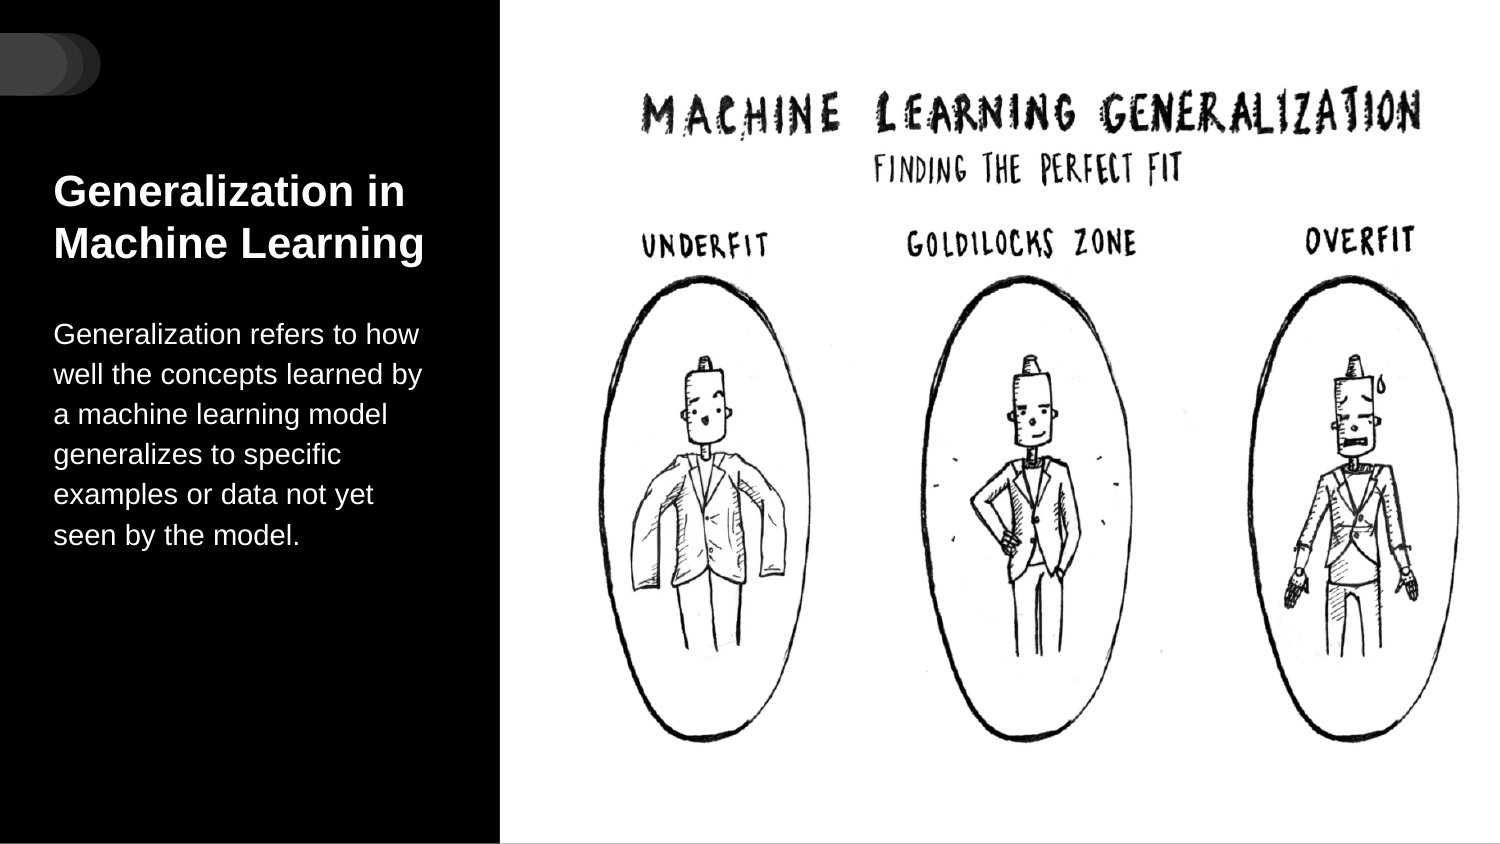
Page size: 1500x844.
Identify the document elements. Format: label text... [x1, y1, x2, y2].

title Generalization in Machine Learning [38, 136, 460, 283]
picture [564, 81, 1478, 763]
list Generalization refers to how well the concepts learned by a machine learning model generalizes to specific examples or data not yet seen by the model. [38, 294, 460, 784]
